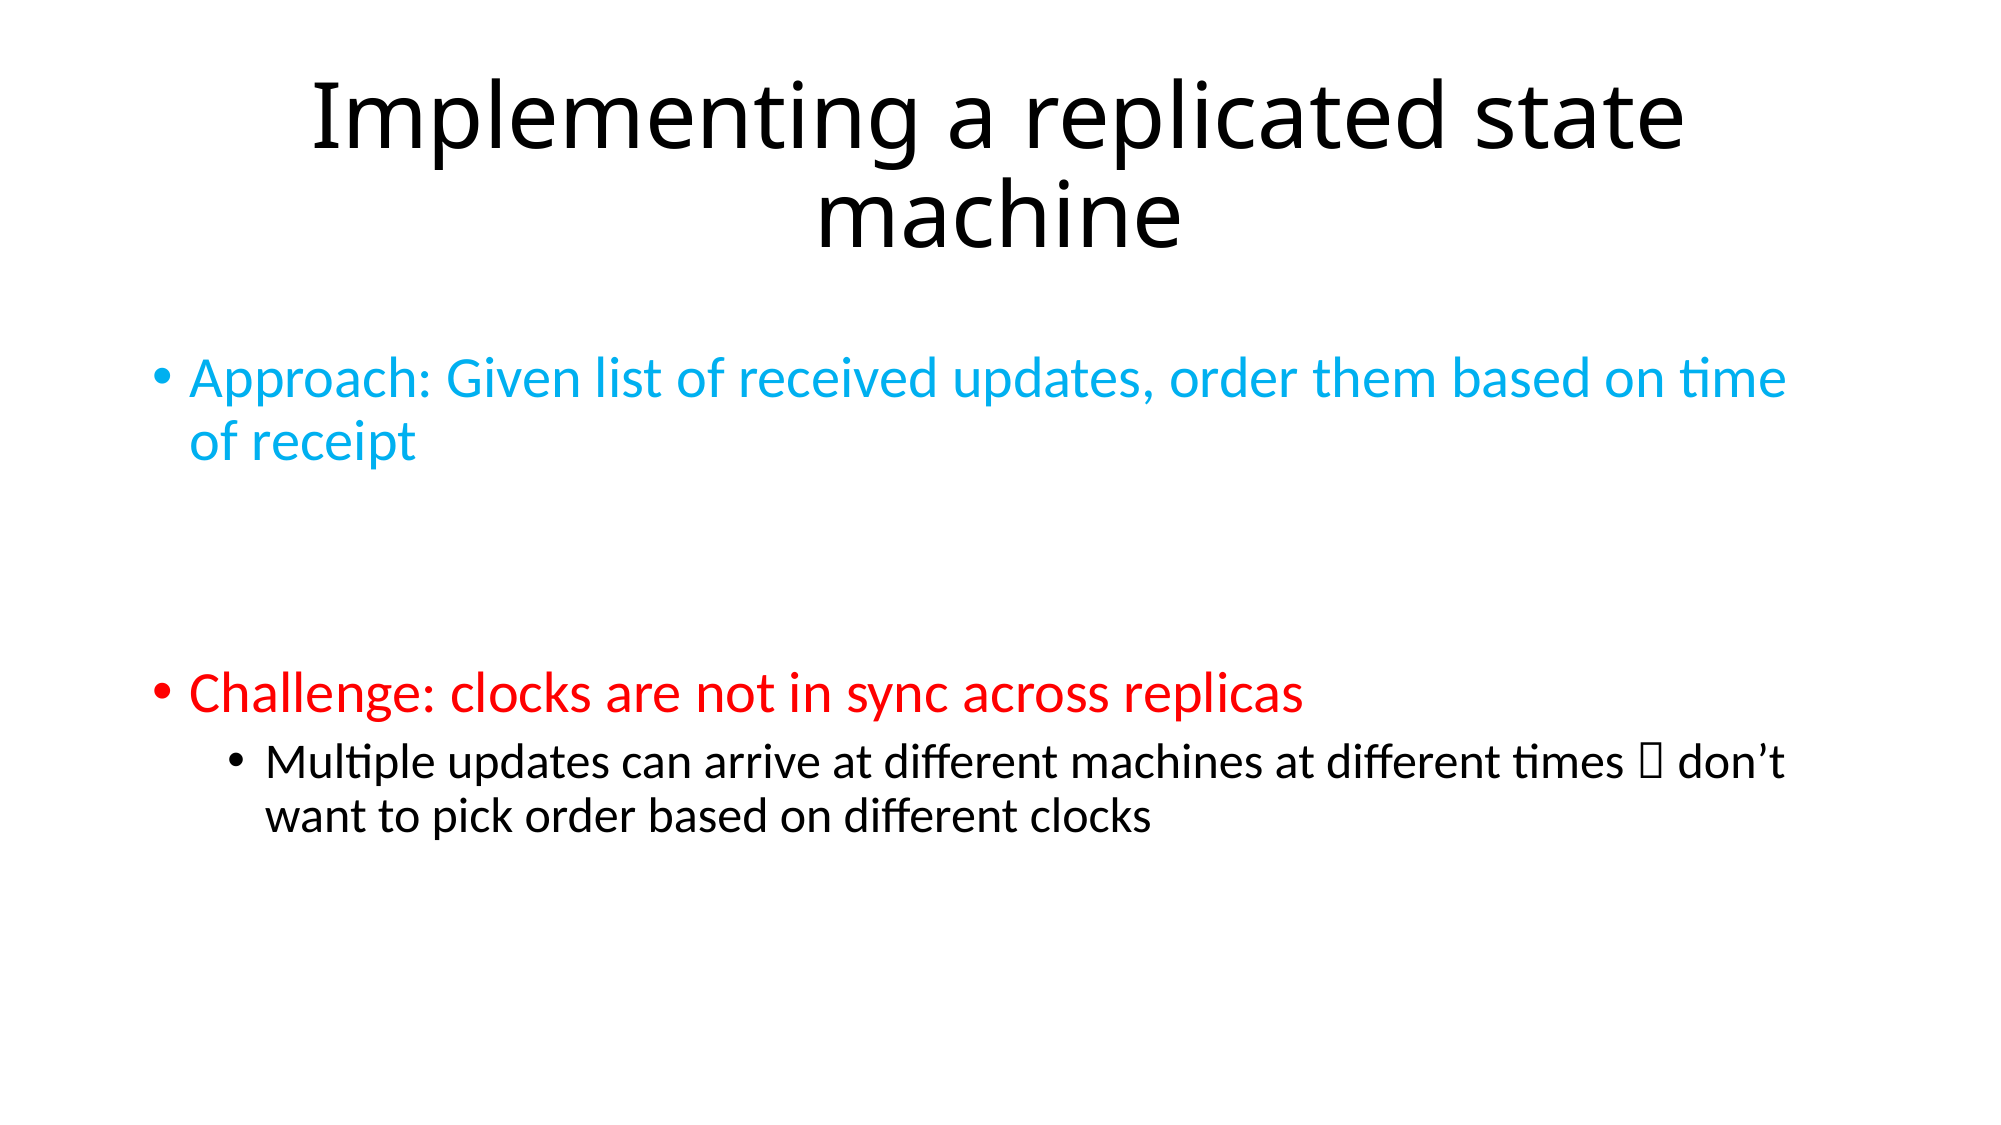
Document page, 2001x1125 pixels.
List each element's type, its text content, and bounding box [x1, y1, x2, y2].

list Approach: Given list of received updates, order them based on time of receipt Challenge: clocks are not in sync across replicas Multiple updates can arrive at different machines at different times  don’t want to pick order based on different clocks [137, 340, 1863, 1054]
title Implementing a replicated state machine [137, 59, 1863, 278]
